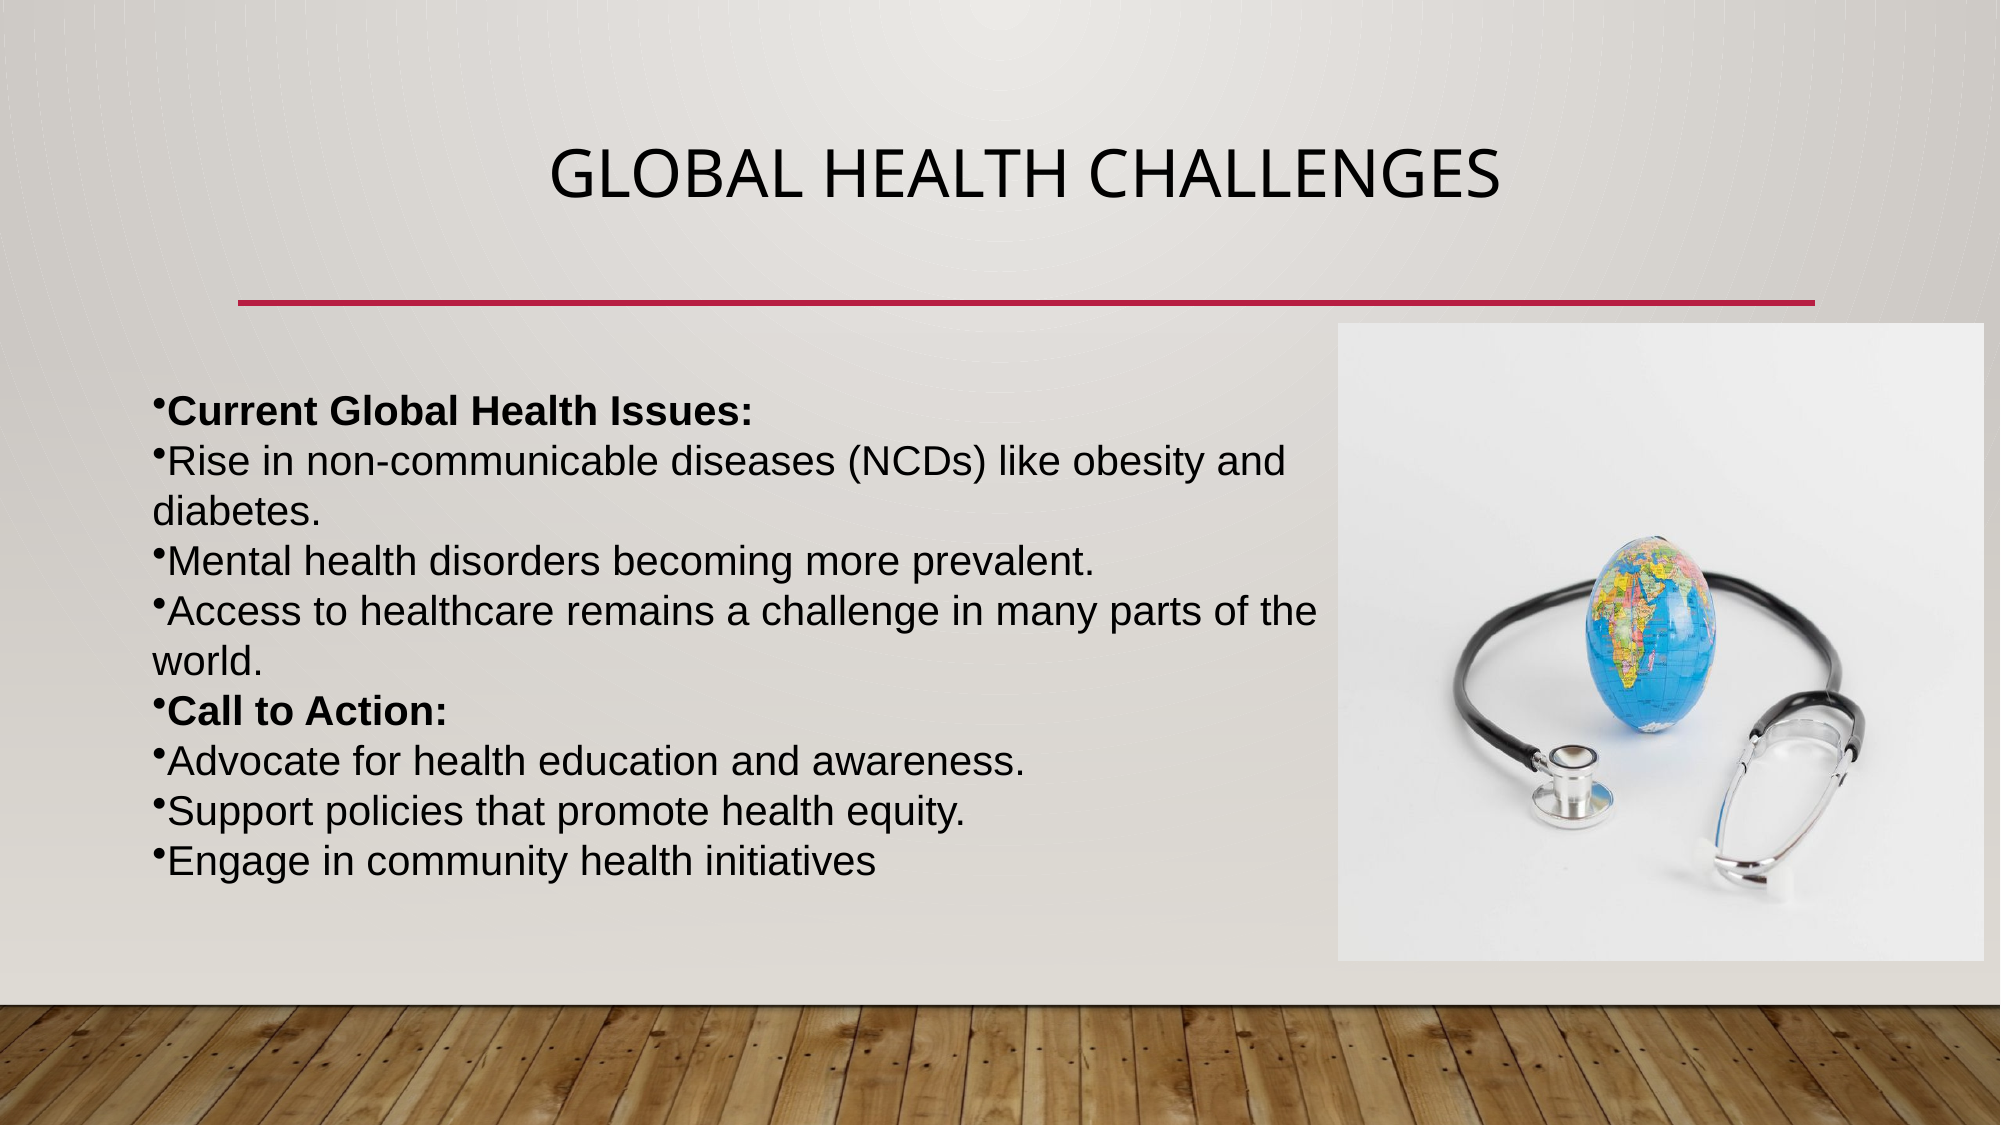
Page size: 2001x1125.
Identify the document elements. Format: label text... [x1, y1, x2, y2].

list Current Global Health Issues: Rise in non-communicable diseases (NCDs) like obesity and diabetes. Mental health disorders becoming more prevalent. Access to healthcare remains a challenge in many parts of the world. Call to Action: Advocate for health education and awareness. Support policies that promote health equity. Engage in community health initiatives [137, 329, 1339, 983]
title Global Health Challenges [238, 131, 1814, 305]
picture [1337, 323, 1984, 961]
picture [0, 1005, 2000, 1125]
